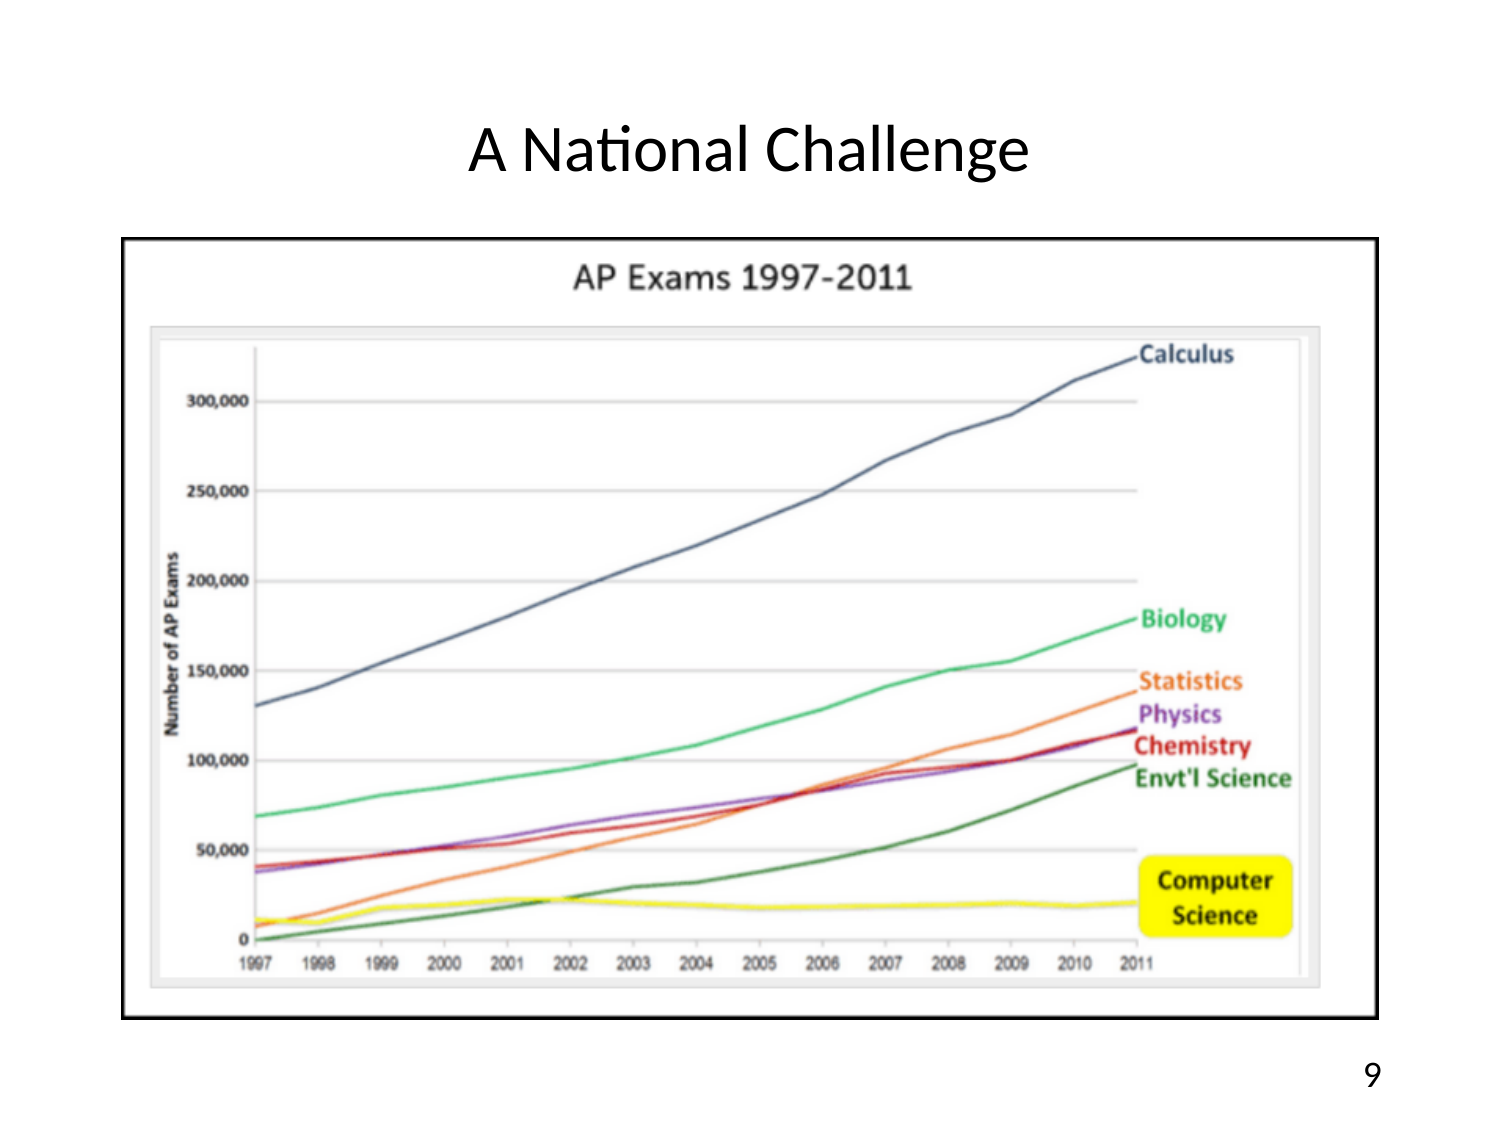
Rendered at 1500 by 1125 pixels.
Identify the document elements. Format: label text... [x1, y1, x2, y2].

picture [121, 237, 1379, 1020]
title A National Challenge [103, 59, 1397, 241]
slide_number 9 [1059, 1042, 1397, 1103]
